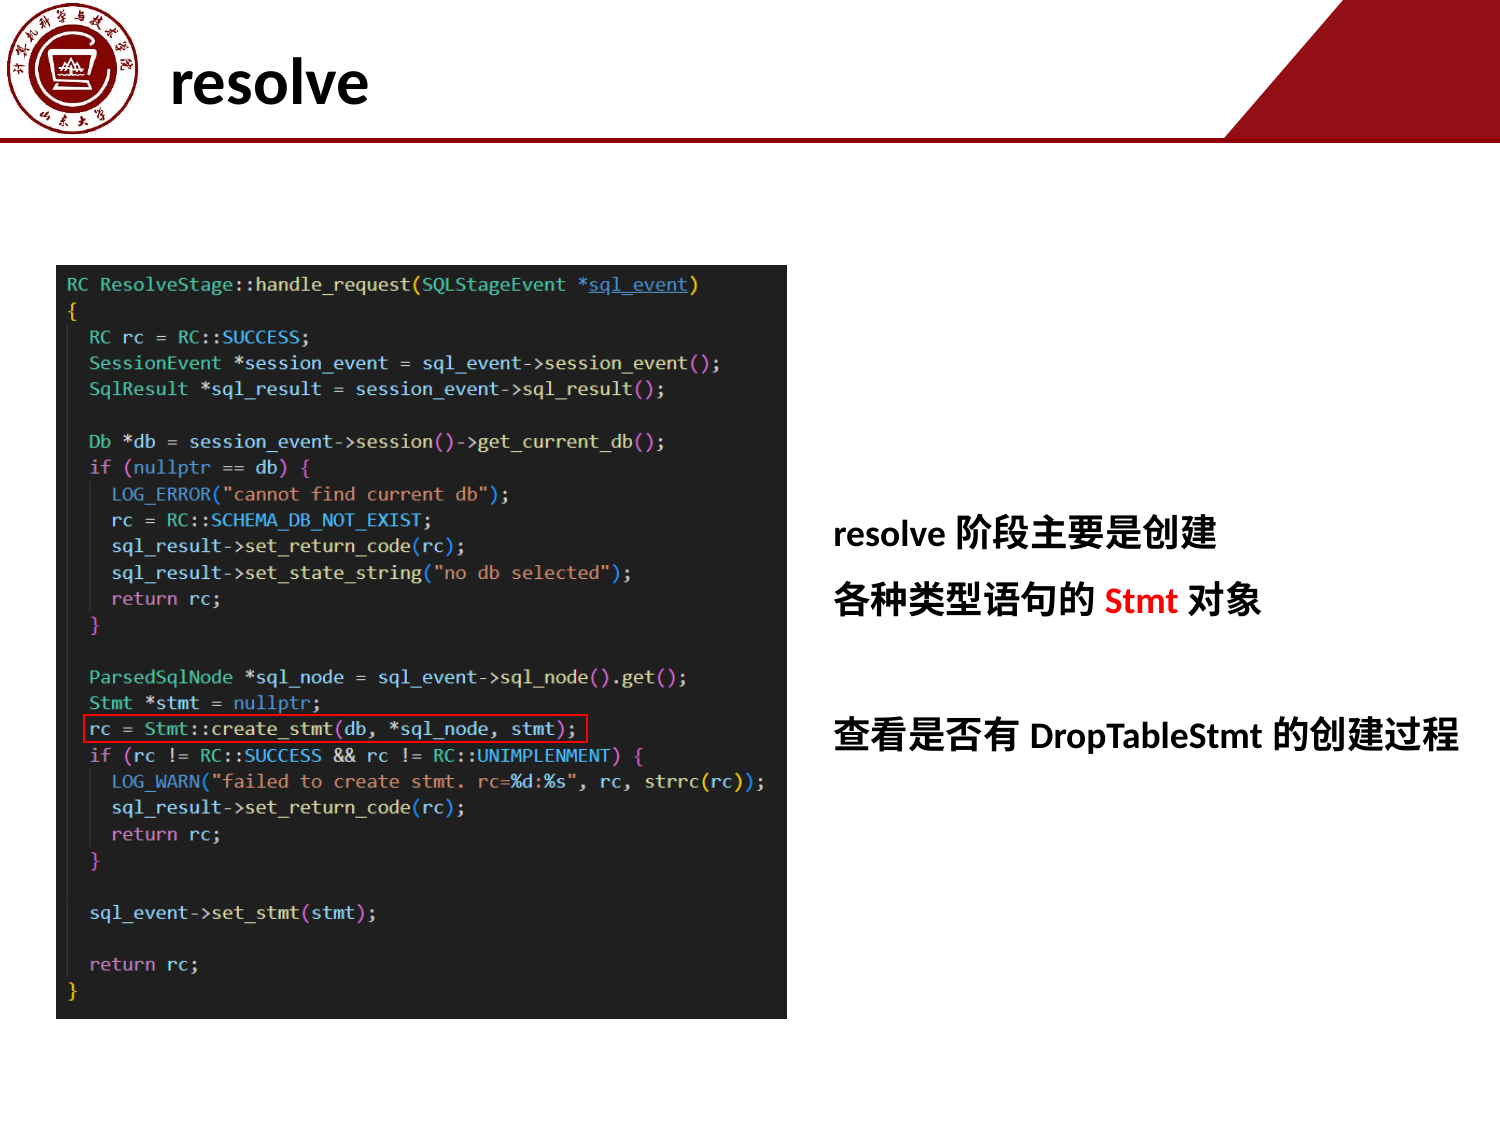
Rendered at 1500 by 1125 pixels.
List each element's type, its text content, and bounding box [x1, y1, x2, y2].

text_box resolve阶段主要是创建 各种类型语句的Stmt对象 查看是否有DropTableStmt的创建过程 [818, 478, 1475, 663]
picture [0, 0, 142, 138]
picture [56, 265, 787, 1019]
text_box resolve [155, 40, 1449, 116]
